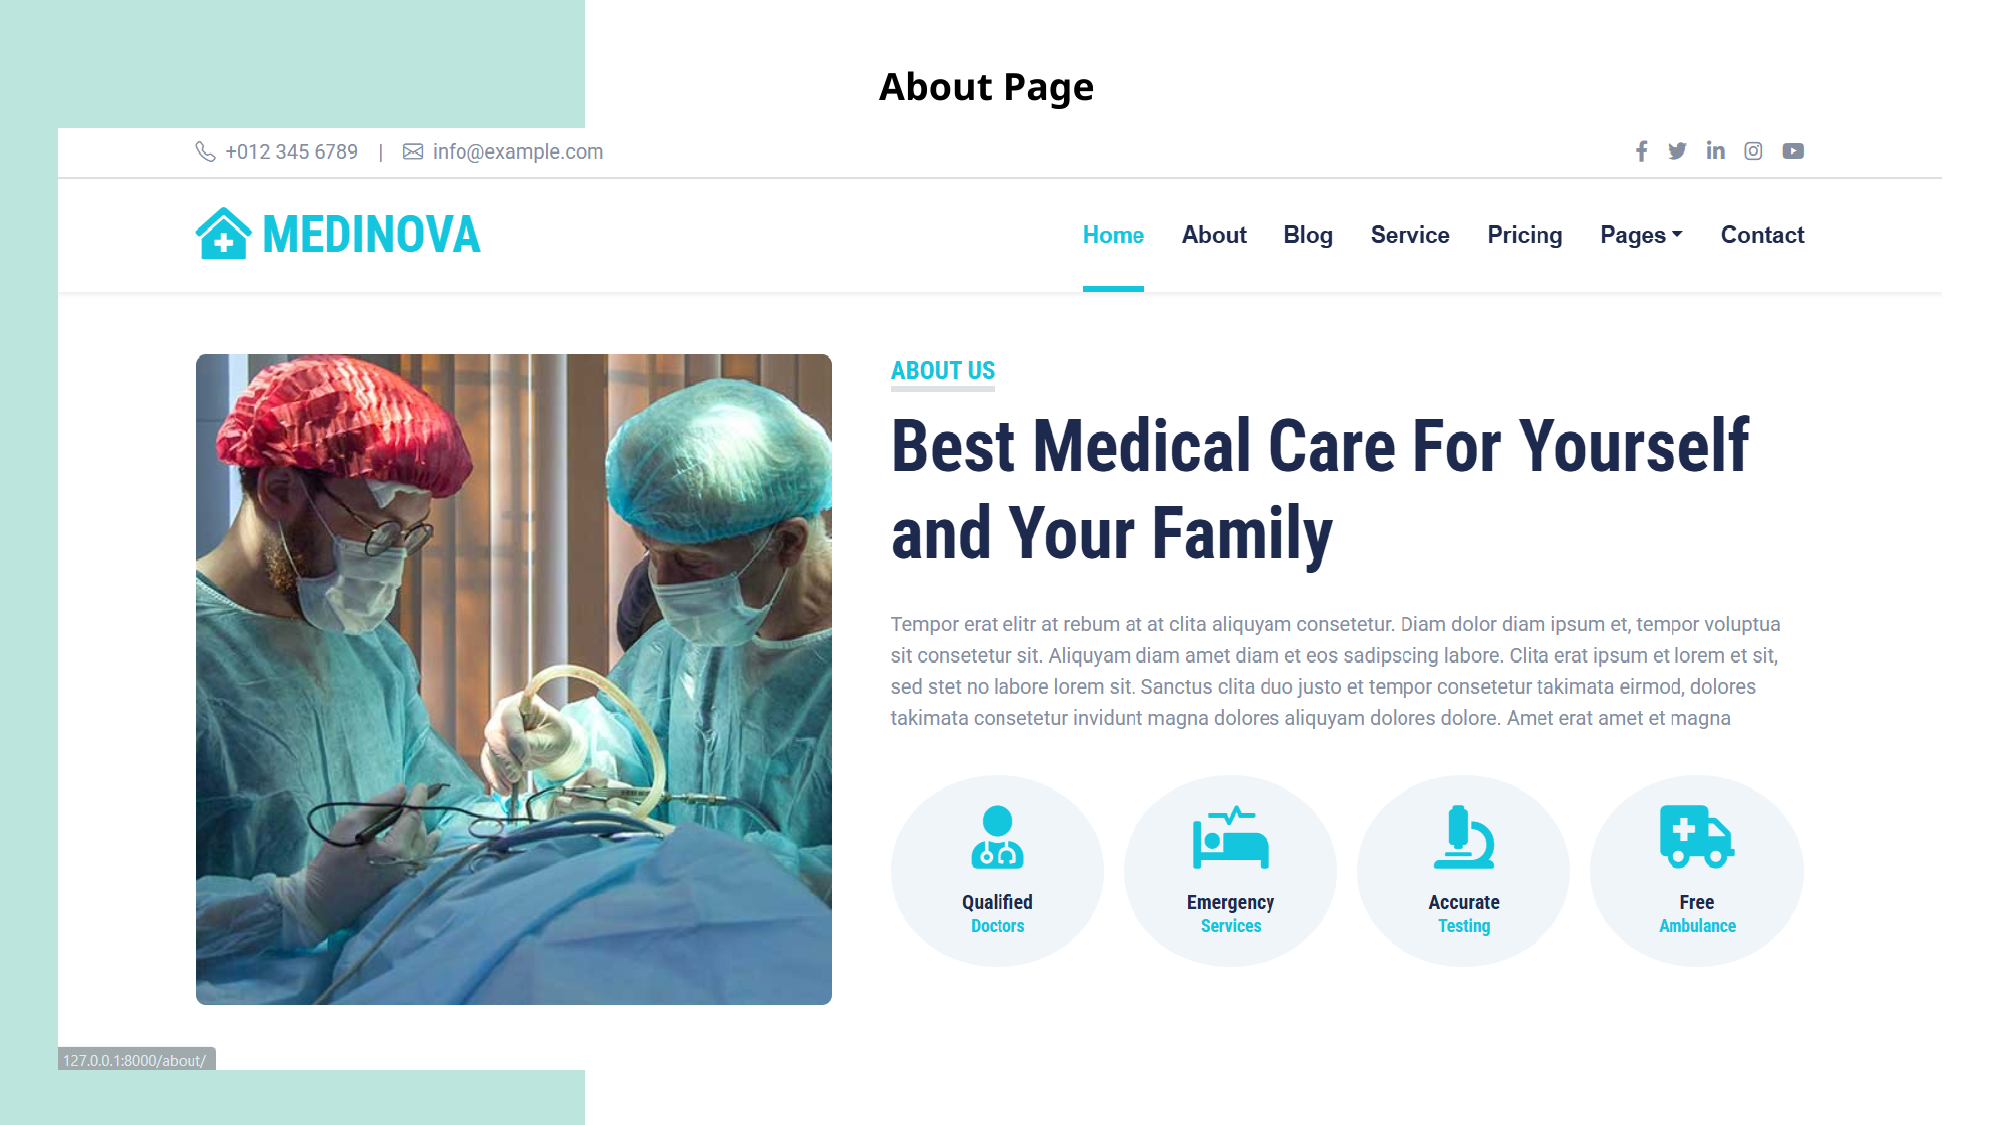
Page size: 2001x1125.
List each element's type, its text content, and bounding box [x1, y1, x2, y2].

text_box About Page [864, 55, 1221, 116]
picture [58, 128, 1942, 1070]
